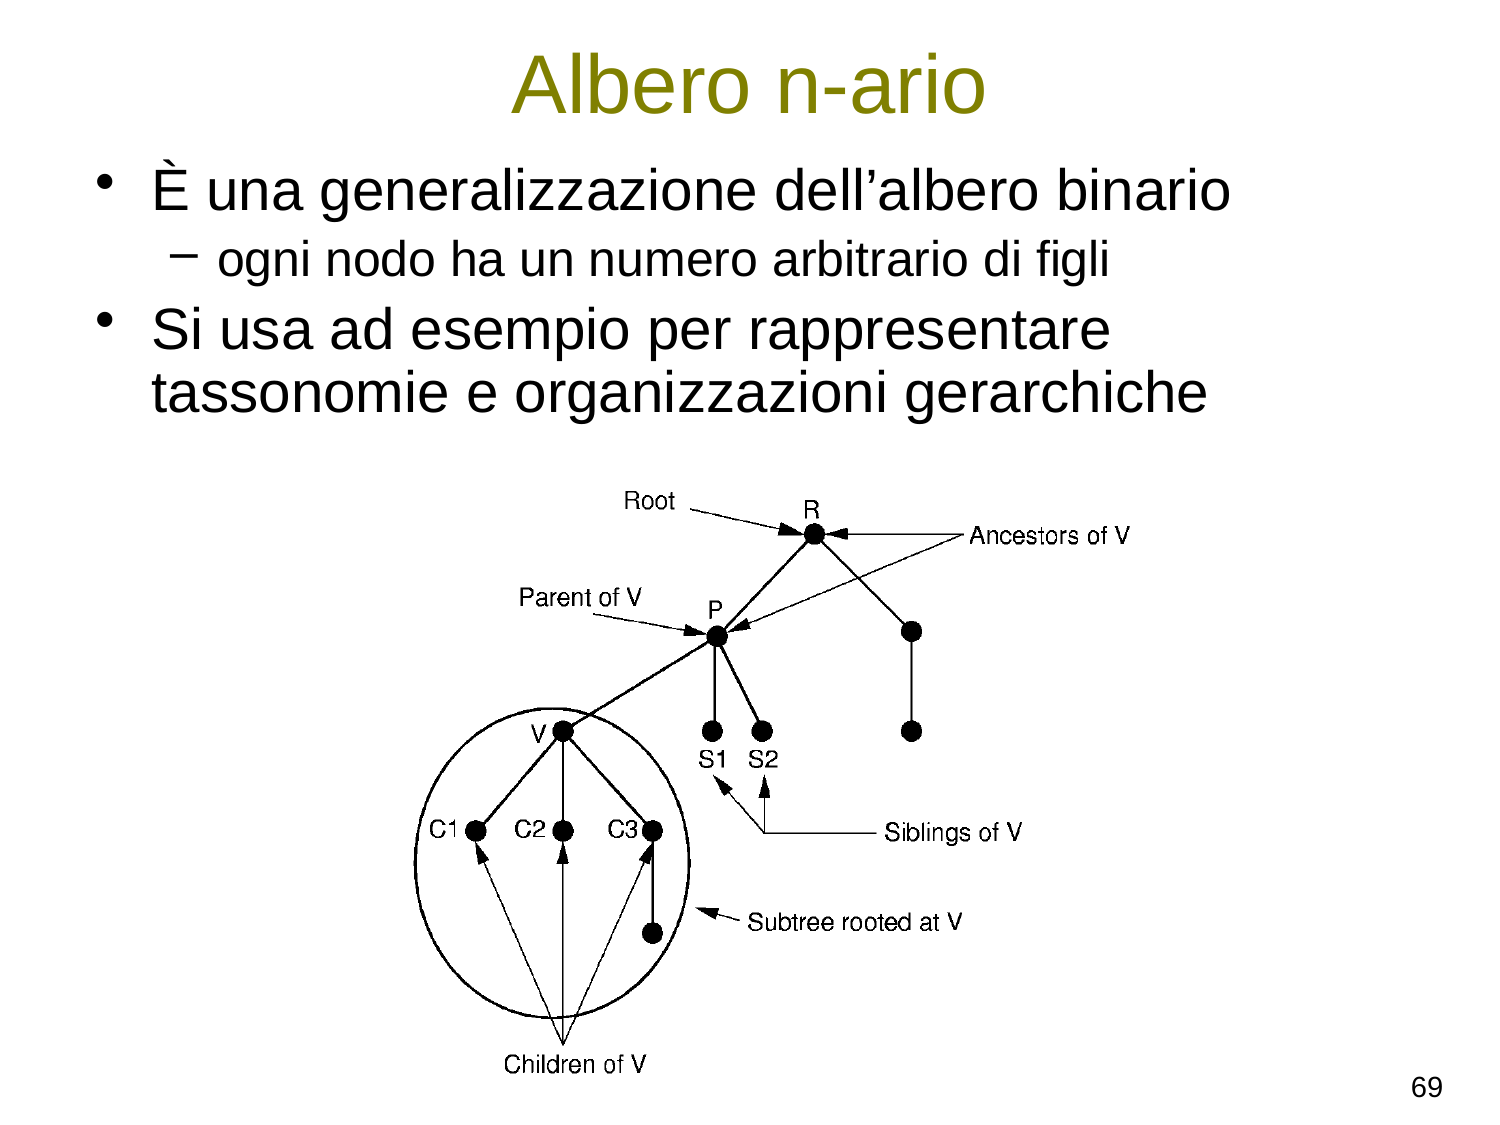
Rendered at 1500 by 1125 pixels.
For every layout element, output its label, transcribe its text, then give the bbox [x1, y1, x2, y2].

picture [389, 460, 1153, 1101]
title Albero n-ario [75, 19, 1425, 141]
list È una generalizzazione dell’albero binario ogni nodo ha un numero arbitrario di figli Si usa ad esempio per rappresentare tassonomie e organizzazioni gerarchiche [80, 152, 1431, 1001]
slide_number 69 [1344, 1060, 1459, 1119]
